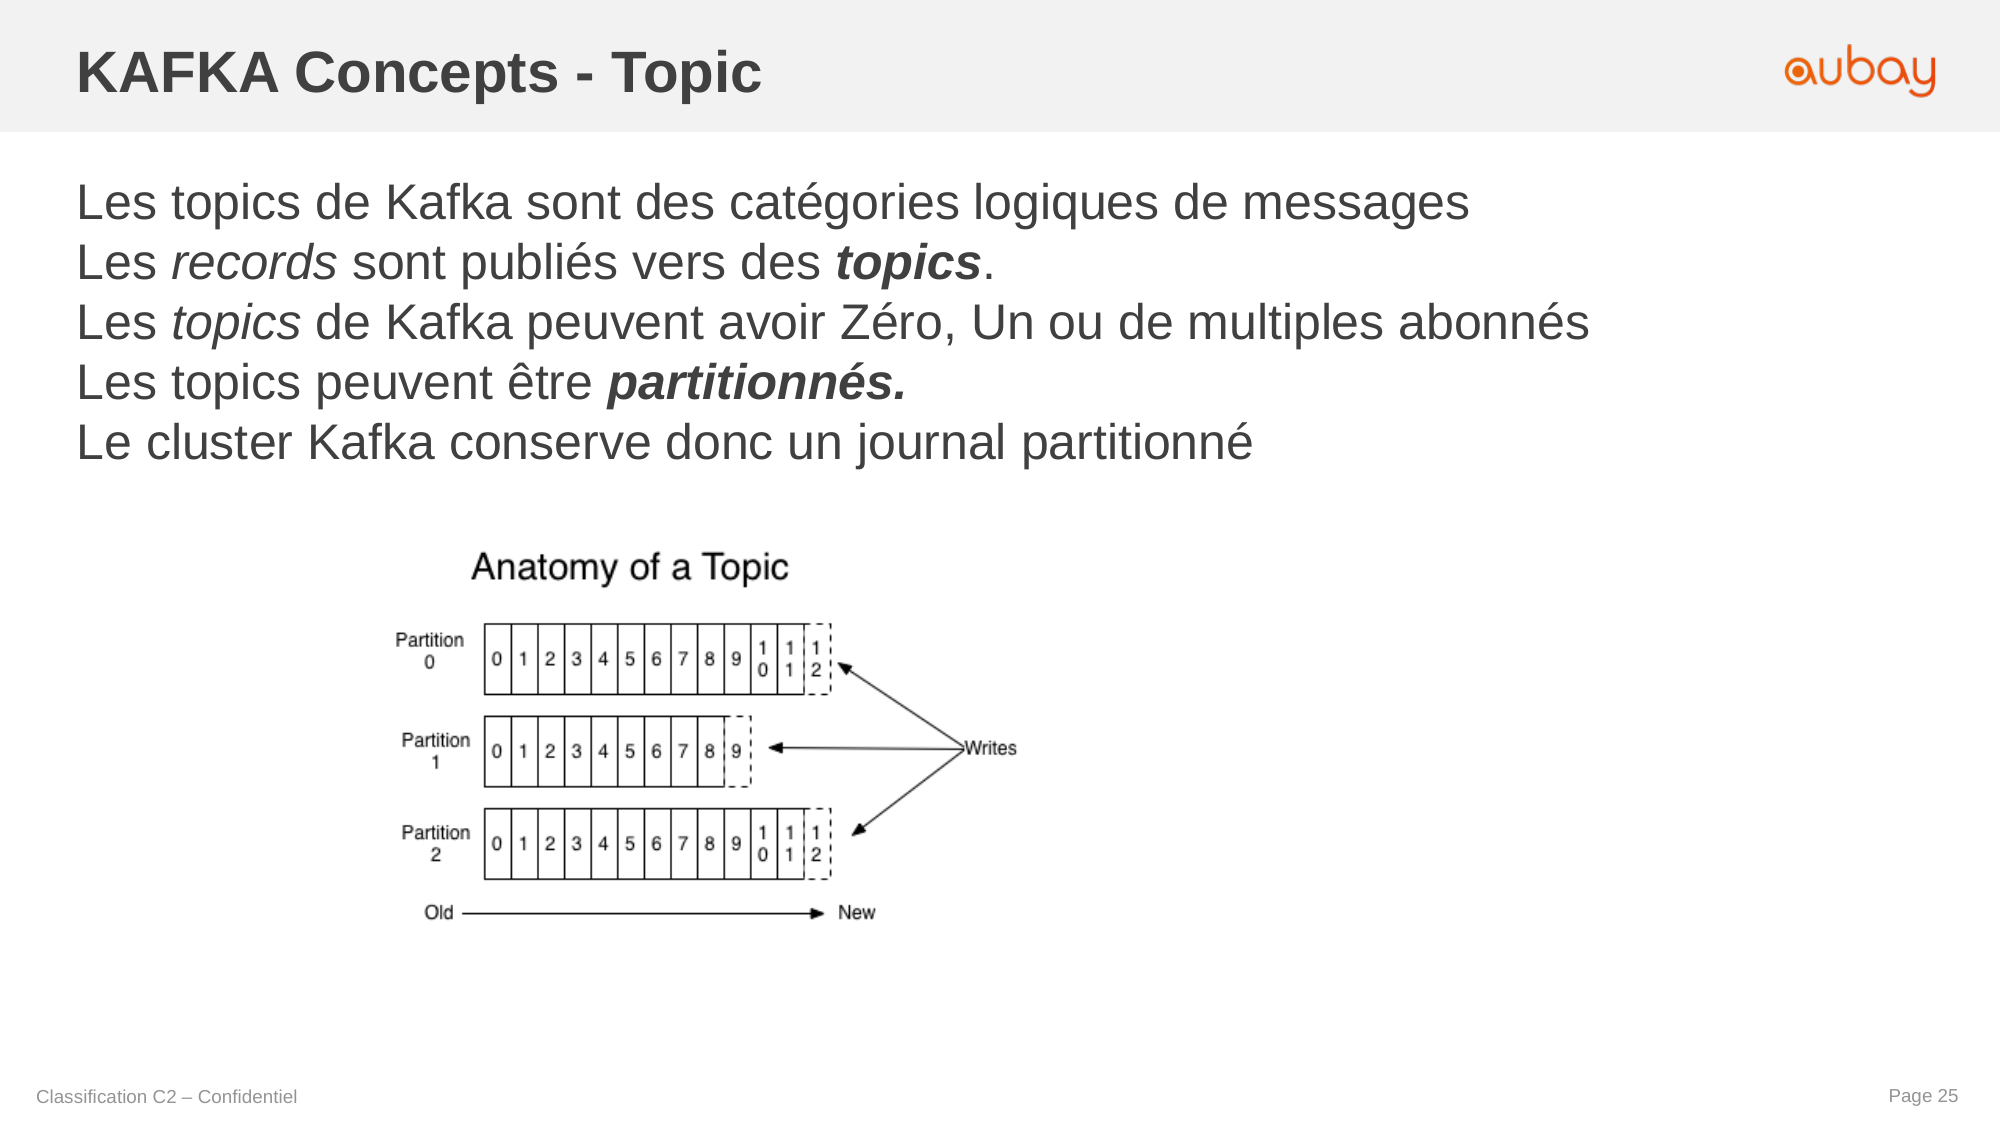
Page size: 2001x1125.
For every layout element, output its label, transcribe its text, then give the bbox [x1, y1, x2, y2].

list KAFKA Concepts - Topic [61, 33, 1720, 115]
text_box Les topics de Kafka sont des catégories logiques de messages Les records sont publiés vers des topics. Les topics de Kafka peuvent avoir Zéro, Un ou de multiples abonnés Les topics peuvent être partitionnés. Le cluster Kafka conserve donc un journal partitionné [61, 162, 1720, 983]
picture [1781, 26, 1939, 116]
picture [381, 528, 1032, 946]
